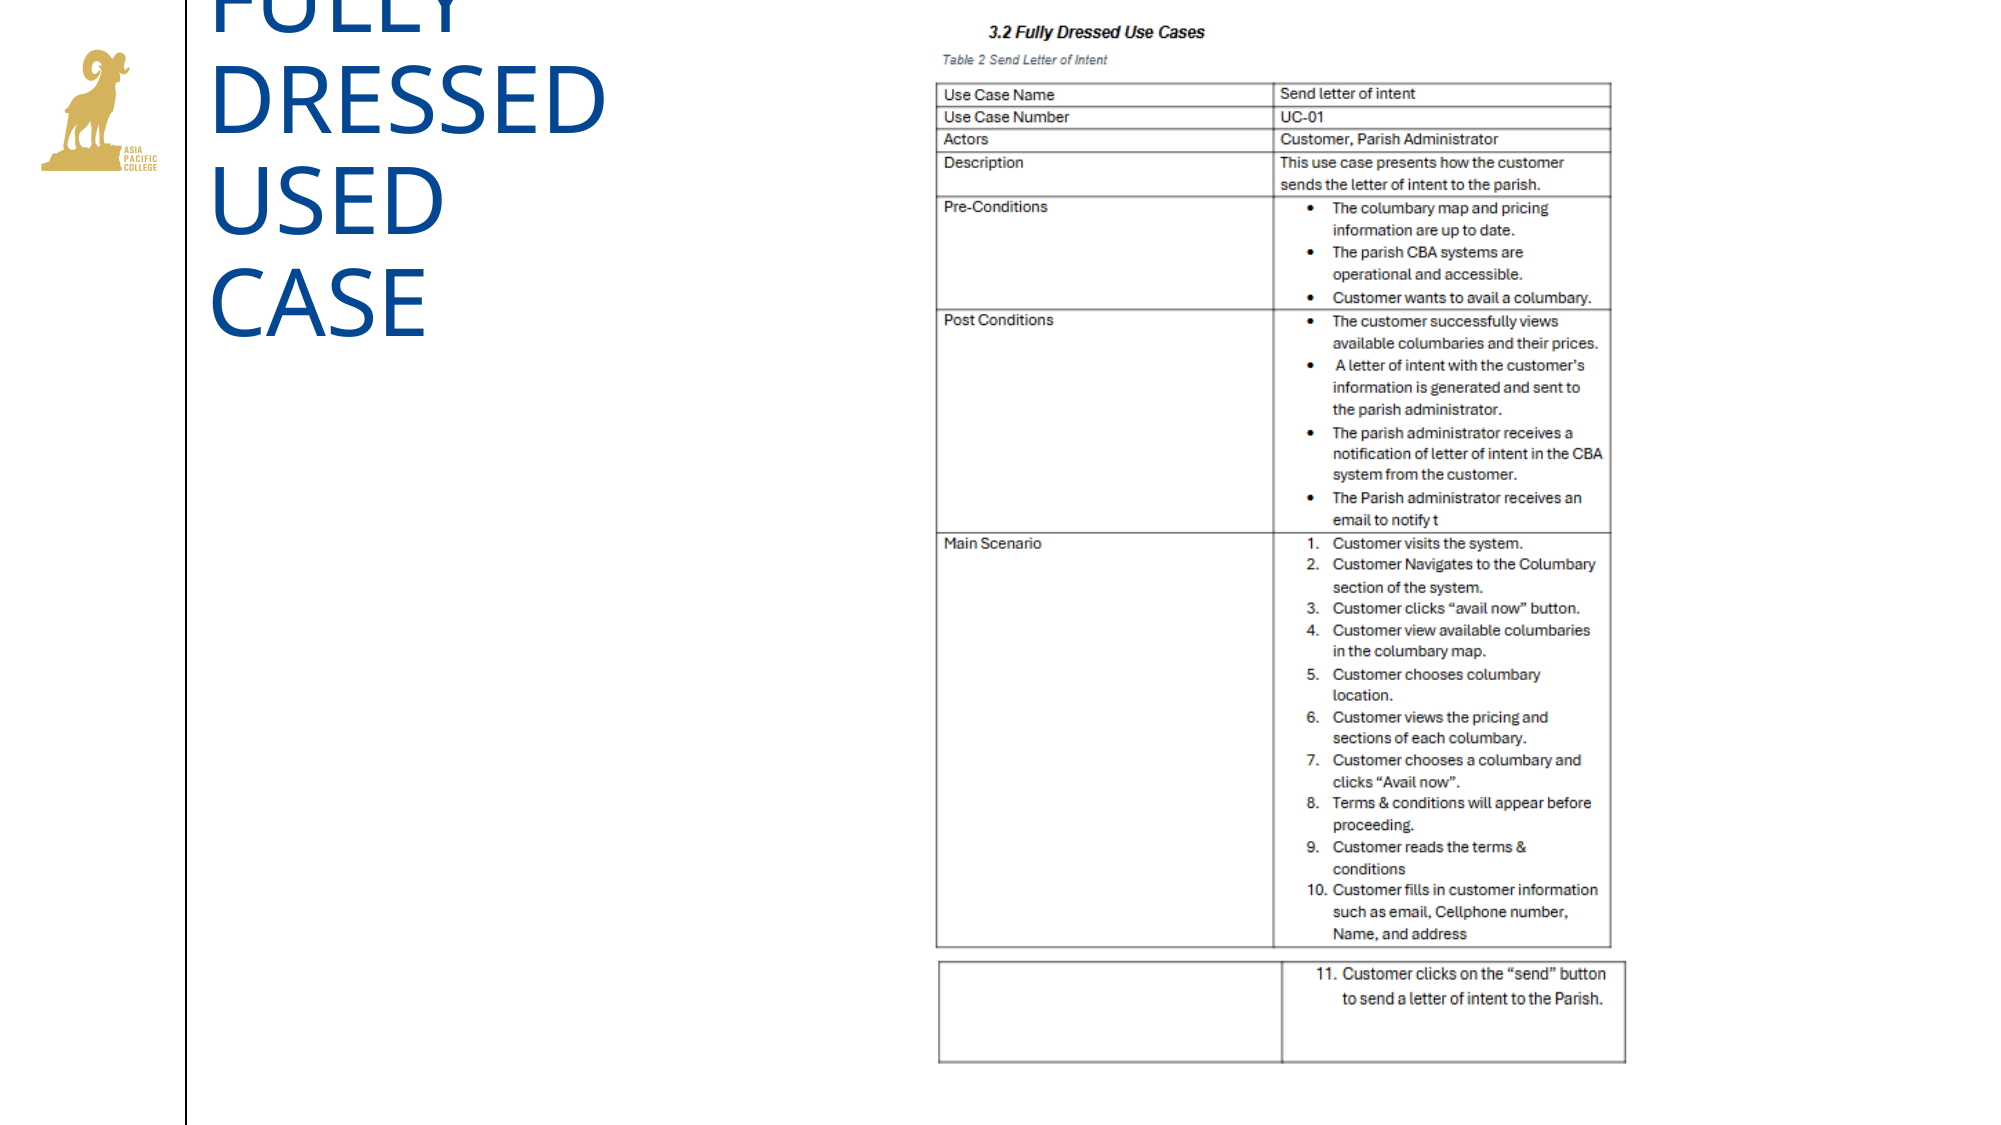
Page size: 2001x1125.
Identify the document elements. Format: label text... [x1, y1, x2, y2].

picture [929, 19, 1632, 1067]
picture [32, 43, 166, 177]
title Fully dressed used case [207, 199, 645, 364]
